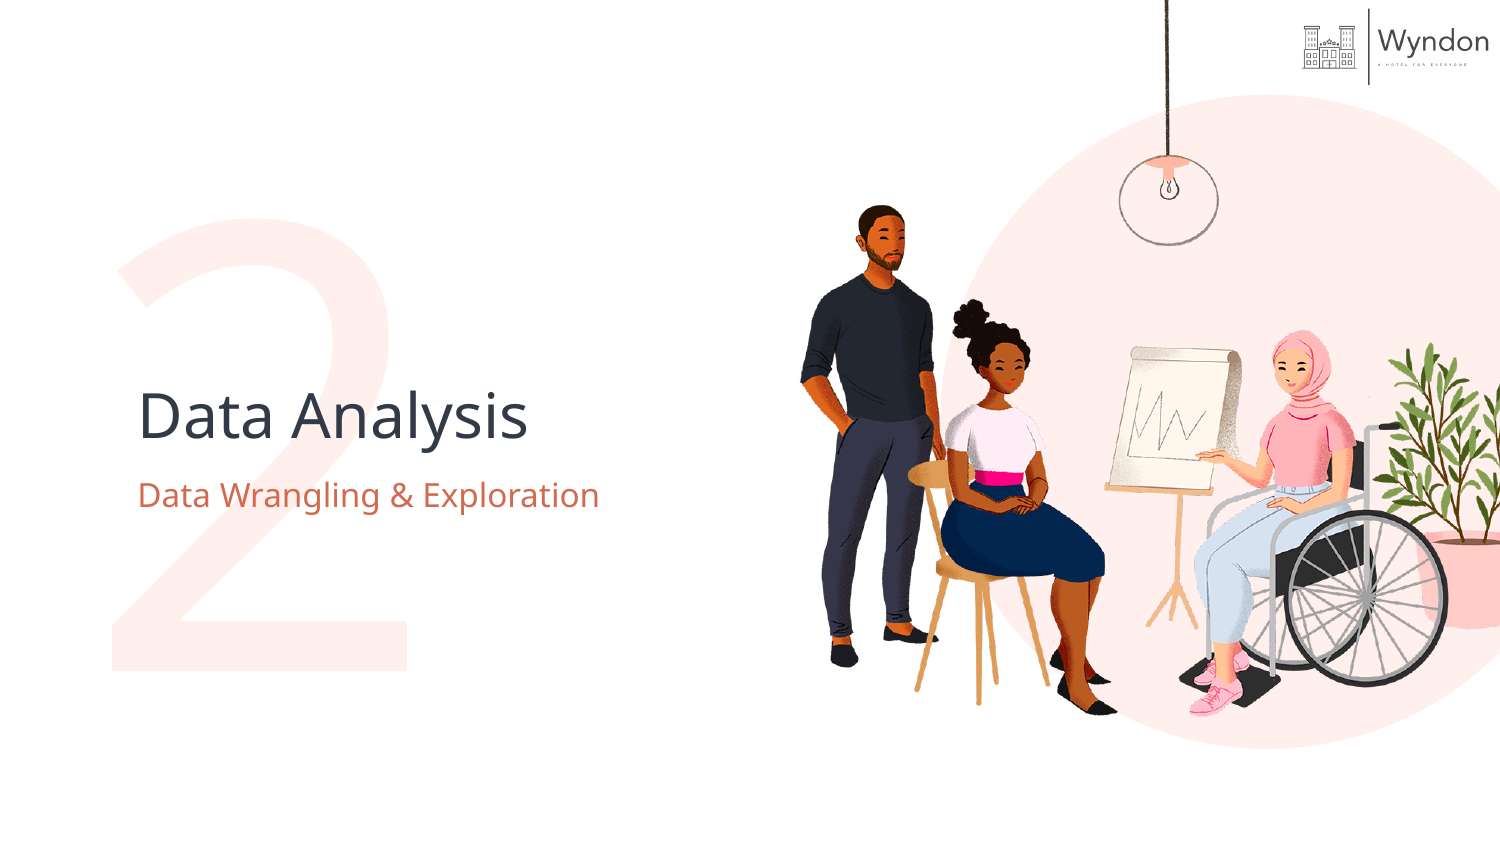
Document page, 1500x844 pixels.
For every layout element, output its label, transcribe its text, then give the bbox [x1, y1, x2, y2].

subtitle Data Wrangling & Exploration [137, 468, 811, 514]
title Data Analysis [137, 380, 811, 453]
text_box 2 [82, 0, 476, 844]
picture [799, 0, 1500, 717]
